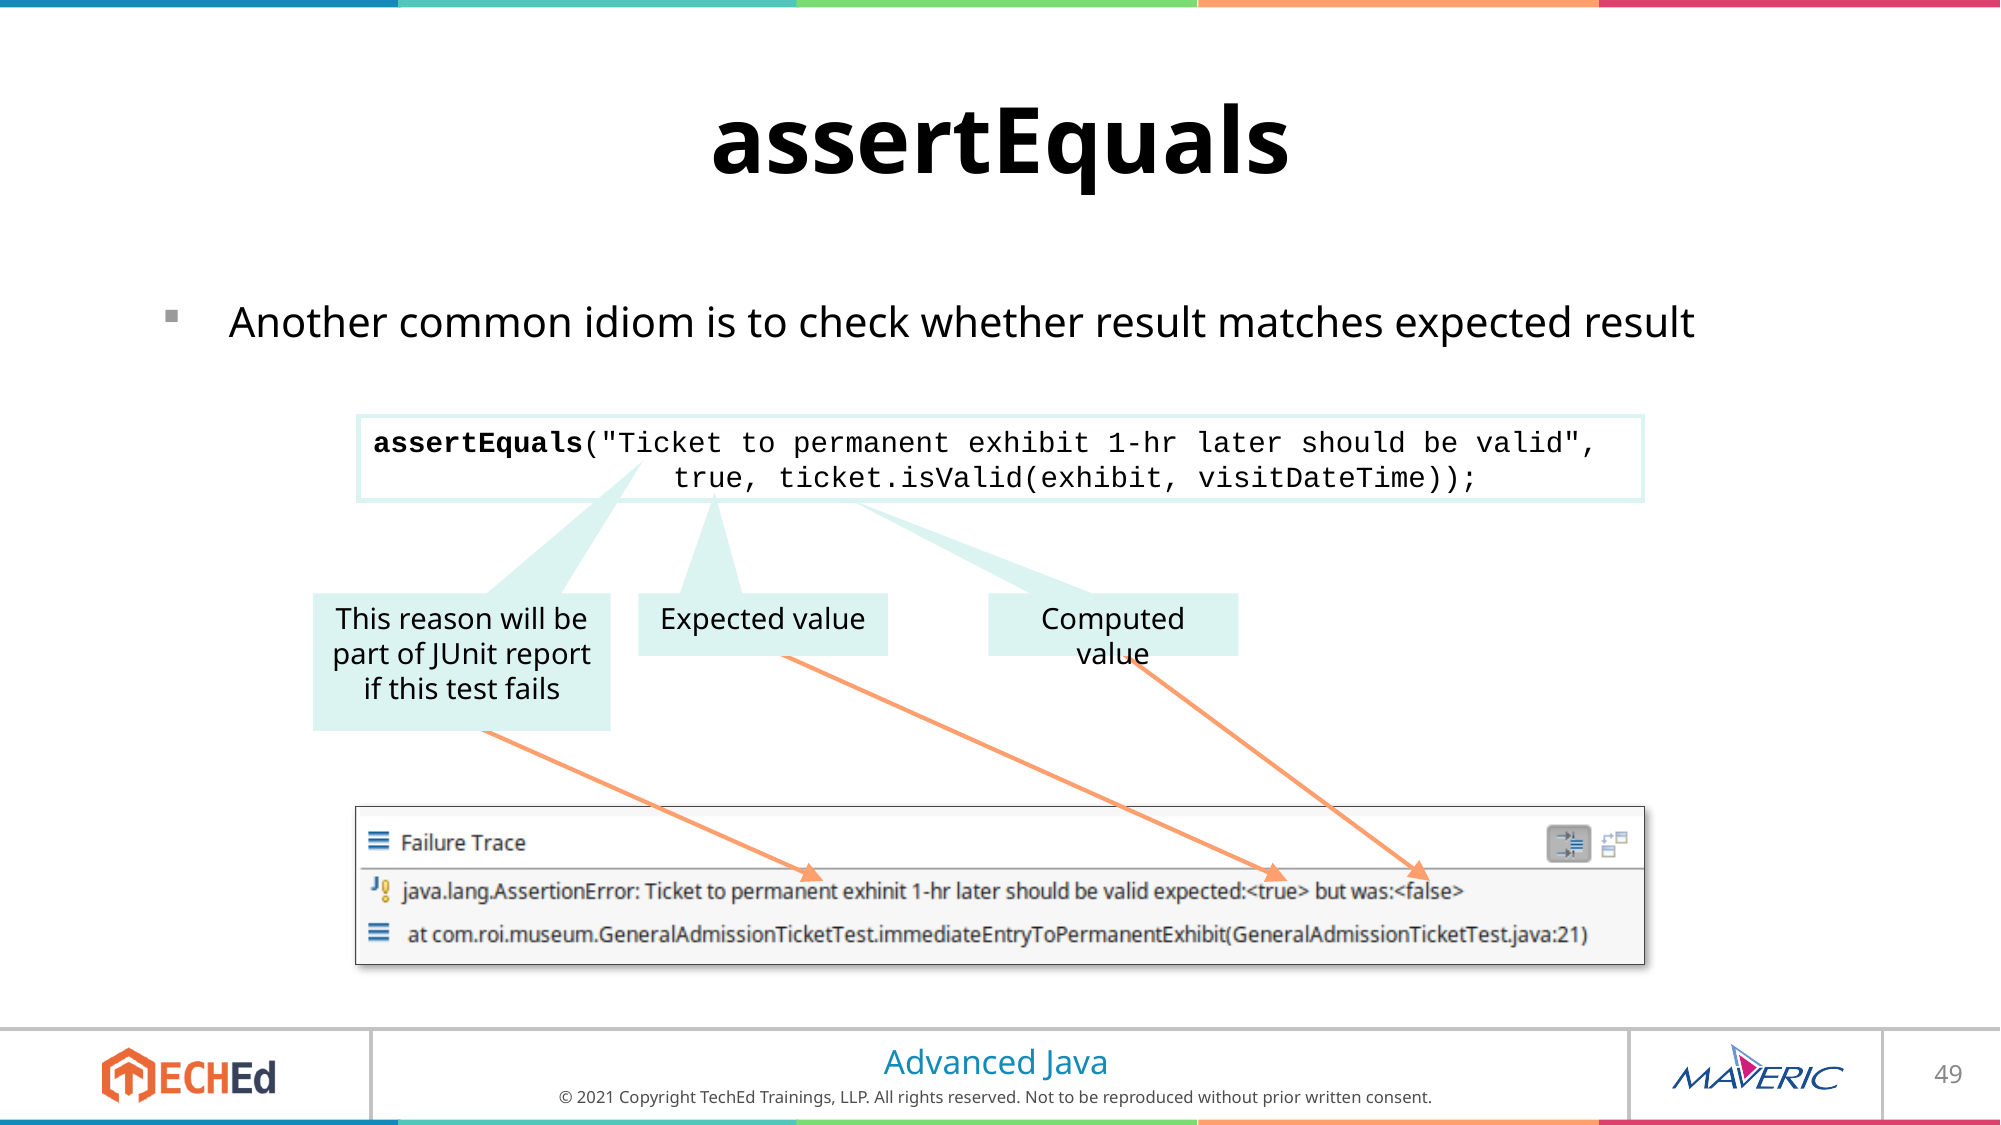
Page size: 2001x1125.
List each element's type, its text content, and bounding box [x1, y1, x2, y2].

list Another common idiom is to check whether result matches expected result [138, 294, 1864, 965]
picture [355, 806, 1645, 965]
text_box Computed value [845, 497, 1239, 656]
picture [1662, 1018, 1852, 1119]
title assertEquals [138, 68, 1864, 219]
text_box Expected value [638, 492, 889, 656]
text_box assertEquals("Ticket to permanent exhibit 1-hr later should be valid", true, ticket.isValid(exhibit, visitDateTime)); [358, 415, 1644, 501]
picture [102, 1047, 276, 1110]
text_box This reason will be part of JUnit report if this test fails [313, 460, 644, 731]
